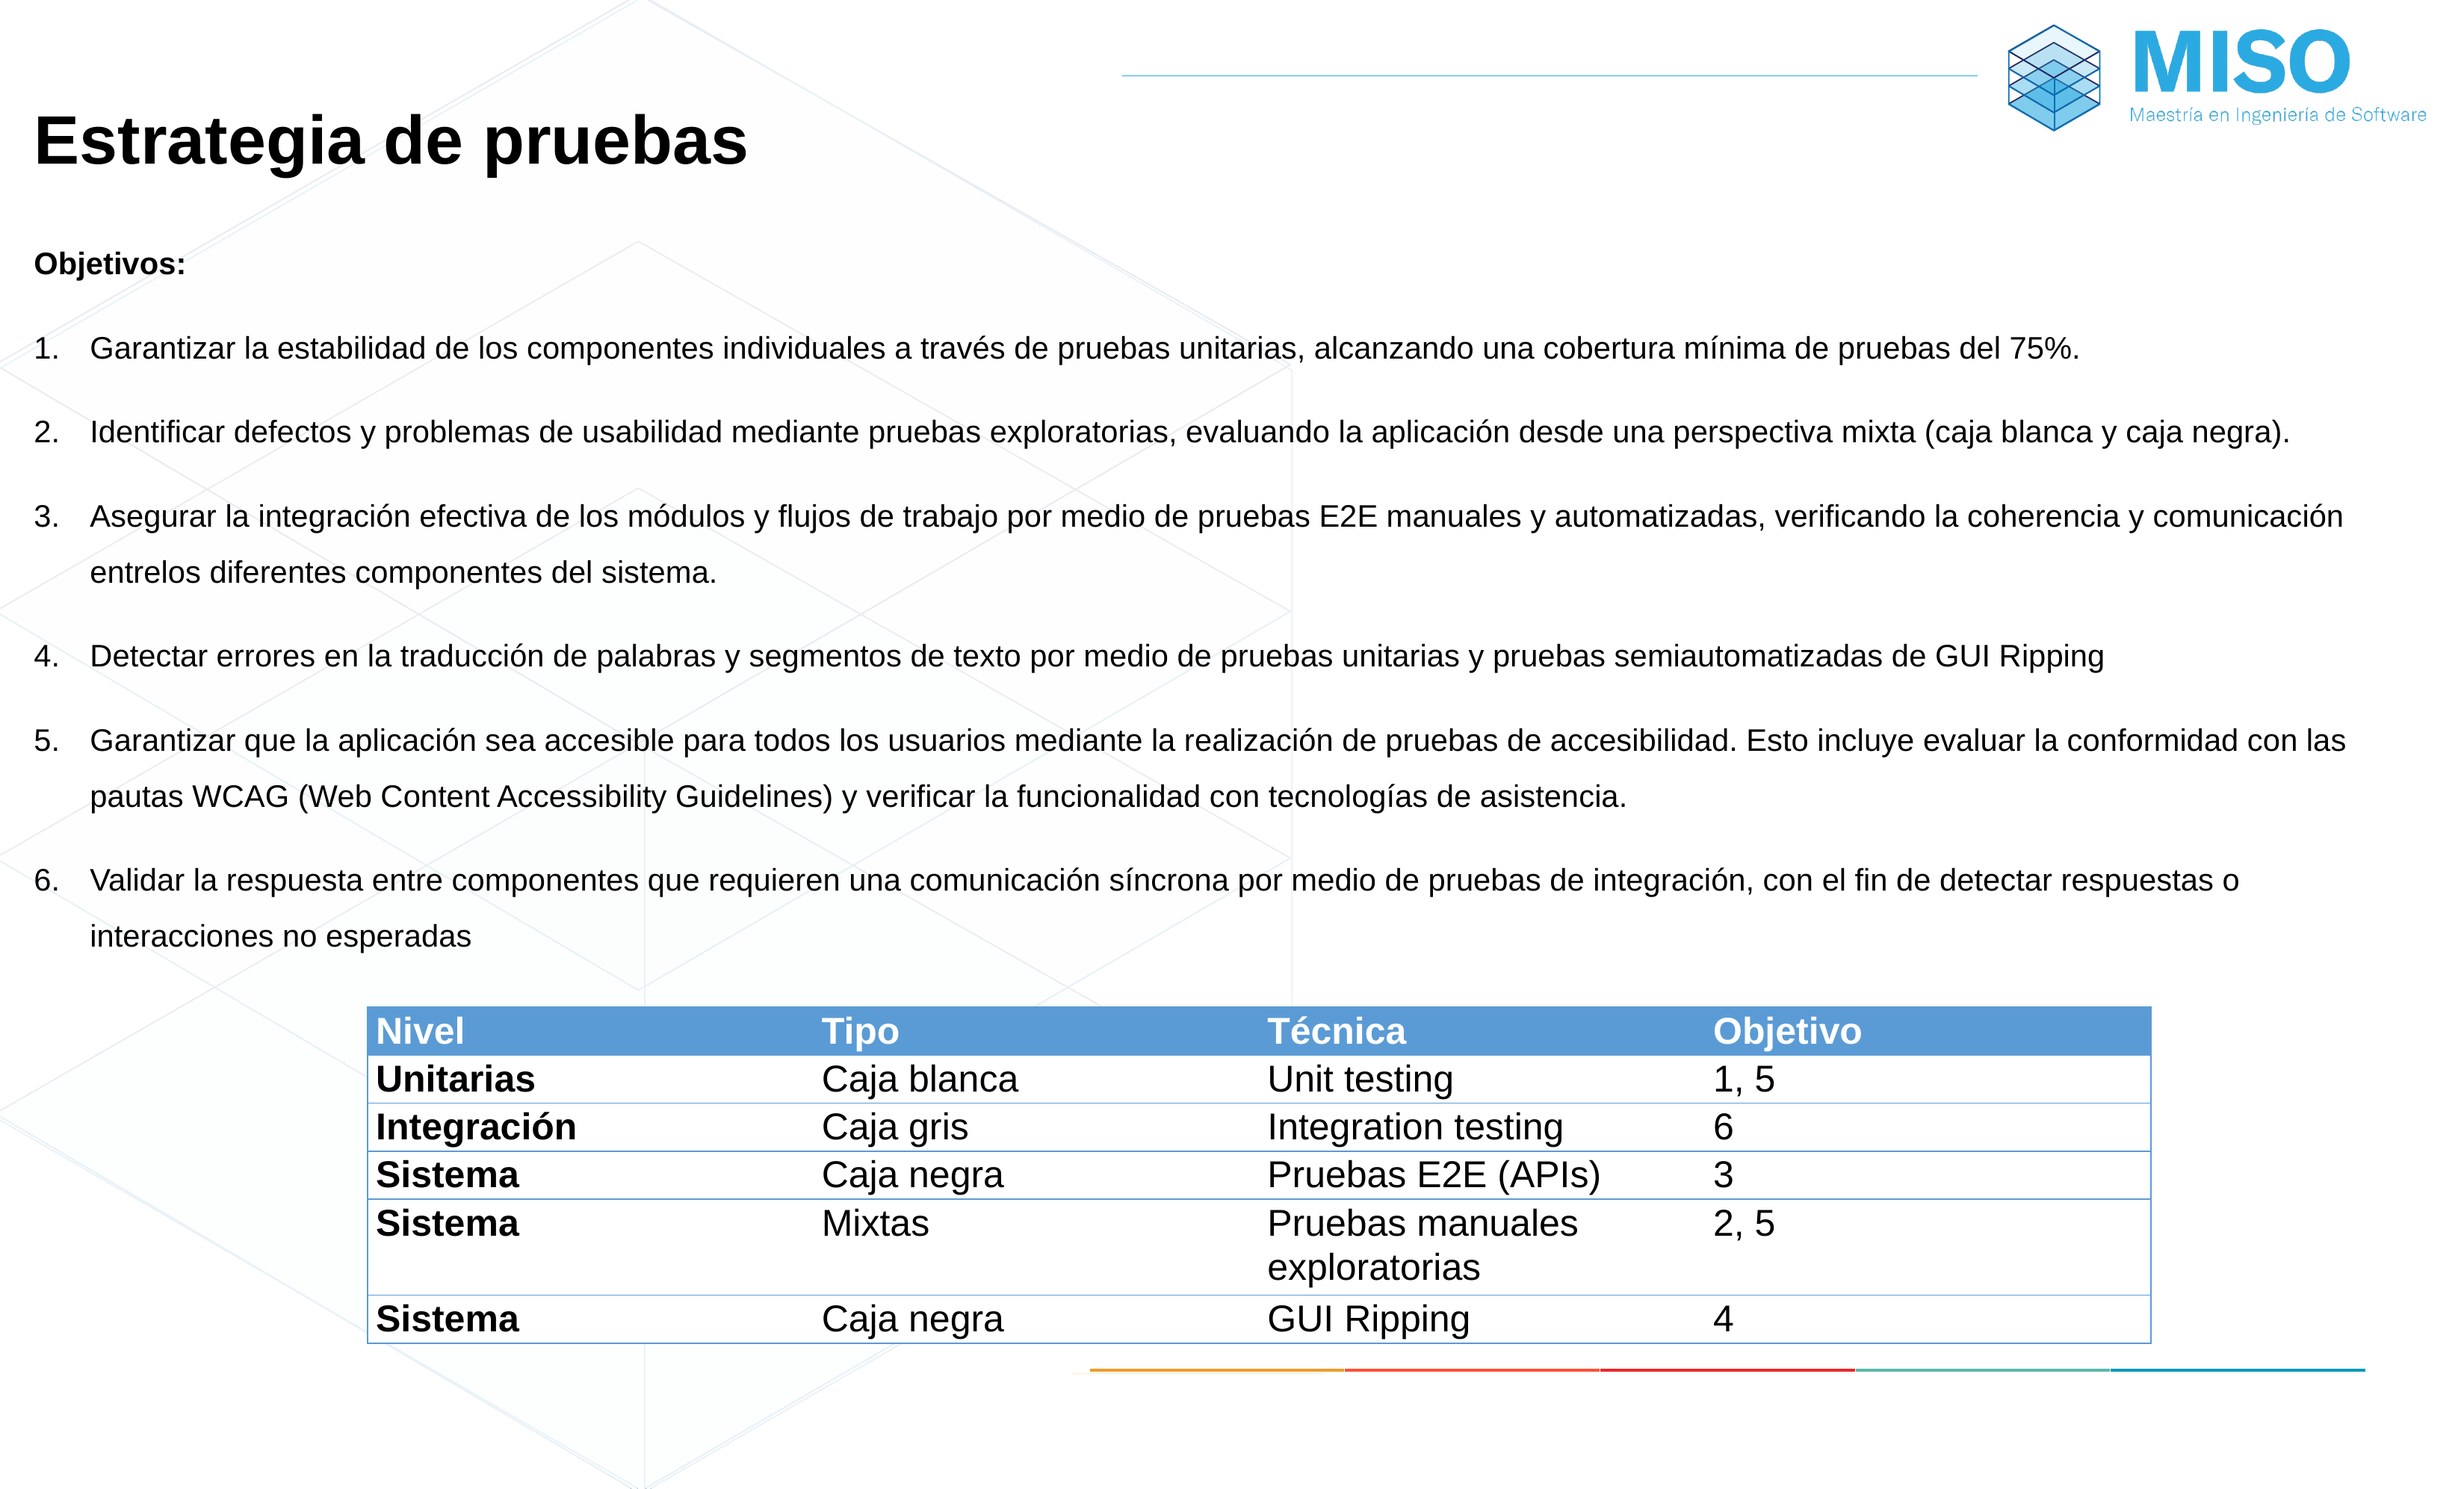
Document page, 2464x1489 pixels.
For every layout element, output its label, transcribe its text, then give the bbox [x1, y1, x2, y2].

table_cell 4 [1705, 1295, 2150, 1343]
table_cell Sistema [368, 1200, 814, 1295]
table_cell Pruebas manuales exploratorias [1259, 1200, 1705, 1295]
table_cell 3 [1705, 1152, 2150, 1198]
table_cell 2, 5 [1705, 1200, 2150, 1295]
table_cell Caja gris [814, 1103, 1259, 1151]
table_cell Caja negra [814, 1295, 1259, 1343]
title Estrategia de pruebas [22, 82, 1894, 202]
table_cell Pruebas E2E (APIs) [1259, 1152, 1705, 1198]
table_header Técnica [1259, 1008, 1705, 1054]
table_cell Sistema [368, 1152, 814, 1198]
table_cell Mixtas [814, 1200, 1259, 1295]
text_box Objetivos: Garantizar la estabilidad de los componentes individuales a través de pruebas unitarias, alcanzando una cobertura mínima de pruebas del 75%. Identificar defectos y problemas de usabilidad mediante pruebas exploratorias, evaluando la aplicación desde una perspectiva mixta (caja blanca y caja negra). Asegurar la integración efectiva de los módulos y flujos de trabajo por medio de pruebas E2E manuales y automatizadas, verificando la coherencia y comunicación entrelos diferentes componentes del sistema. Detectar errores en la traducción de palabras y segmentos de texto por medio de pruebas unitarias y pruebas semiautomatizadas de GUI Ripping Garantizar que la aplicación sea accesible para todos los usuarios mediante la realización de pruebas de accesibilidad. Esto incluye evaluar la conformidad con las pautas WCAG (Web Content Accessibility Guidelines) y verificar la funcionalidad con tecnologías de asistencia. Validar la respuesta entre componentes que requieren una comunicación síncrona por medio de pruebas de integración, con el fin de detectar respuestas o interacciones no esperadas [22, 219, 2421, 959]
table_cell Unit testing [1259, 1056, 1705, 1103]
table_header Objetivo [1705, 1008, 2150, 1054]
table_header Tipo [814, 1008, 1259, 1054]
table_cell Caja blanca [814, 1056, 1259, 1103]
table_cell Integración [368, 1103, 814, 1151]
picture [2131, 29, 2426, 125]
table_cell Caja negra [814, 1152, 1259, 1198]
table_cell Integration testing [1259, 1103, 1705, 1151]
table_cell 1, 5 [1705, 1056, 2150, 1103]
table_cell Unitarias [368, 1056, 814, 1103]
table_cell GUI Ripping [1259, 1295, 1705, 1343]
table_cell Sistema [368, 1295, 814, 1343]
table_header Nivel [368, 1008, 814, 1054]
table_cell 6 [1705, 1103, 2150, 1151]
